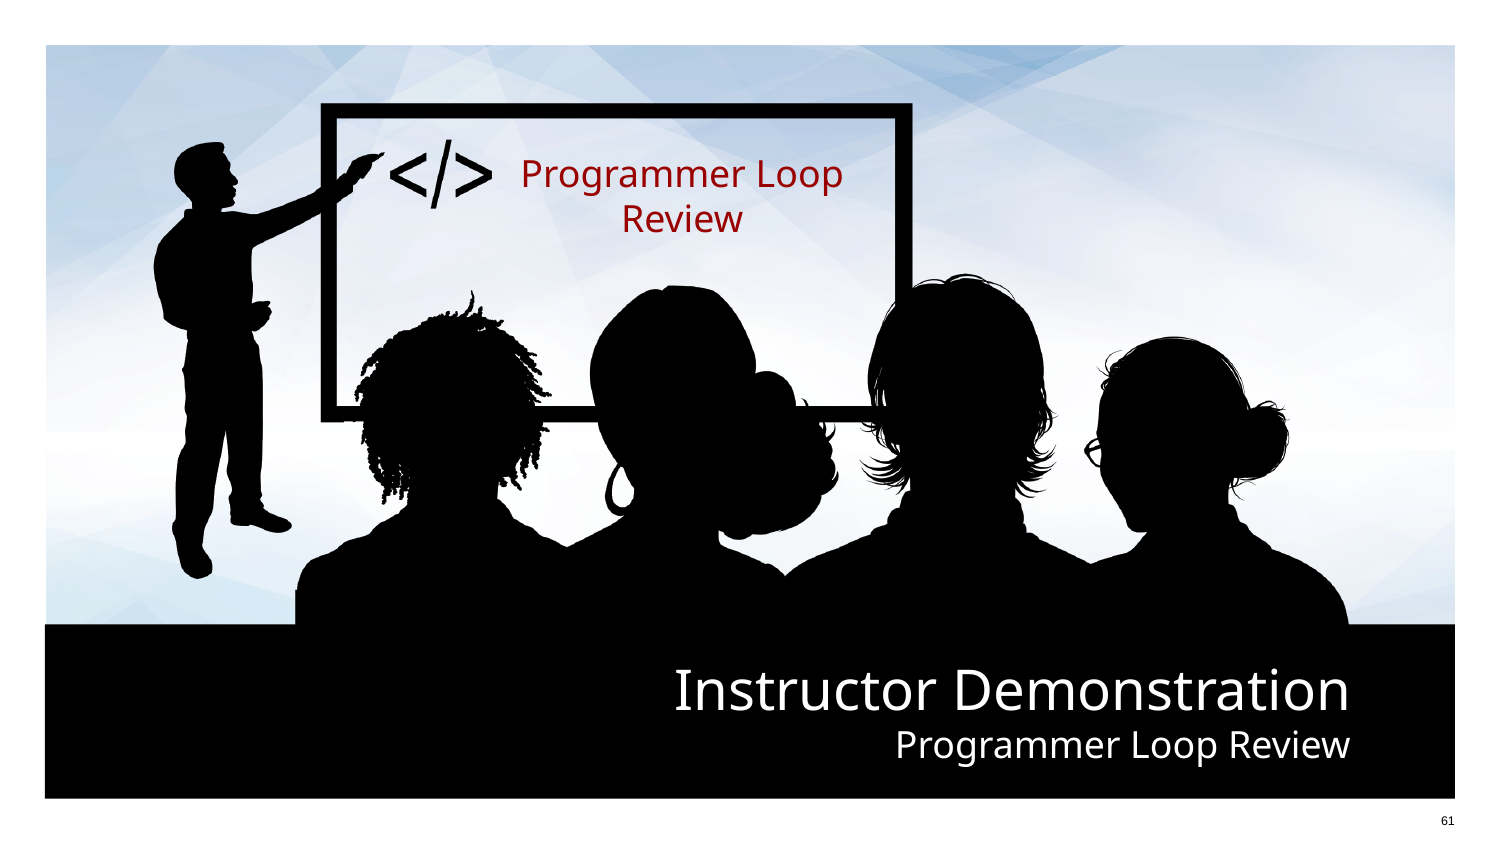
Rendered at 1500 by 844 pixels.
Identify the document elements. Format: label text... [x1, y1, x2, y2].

picture [45, 0, 1468, 630]
text_box Programmer Loop Review [486, 135, 879, 263]
slide_number 61 [1412, 813, 1455, 831]
title Programmer Loop Review [0, 719, 1500, 799]
